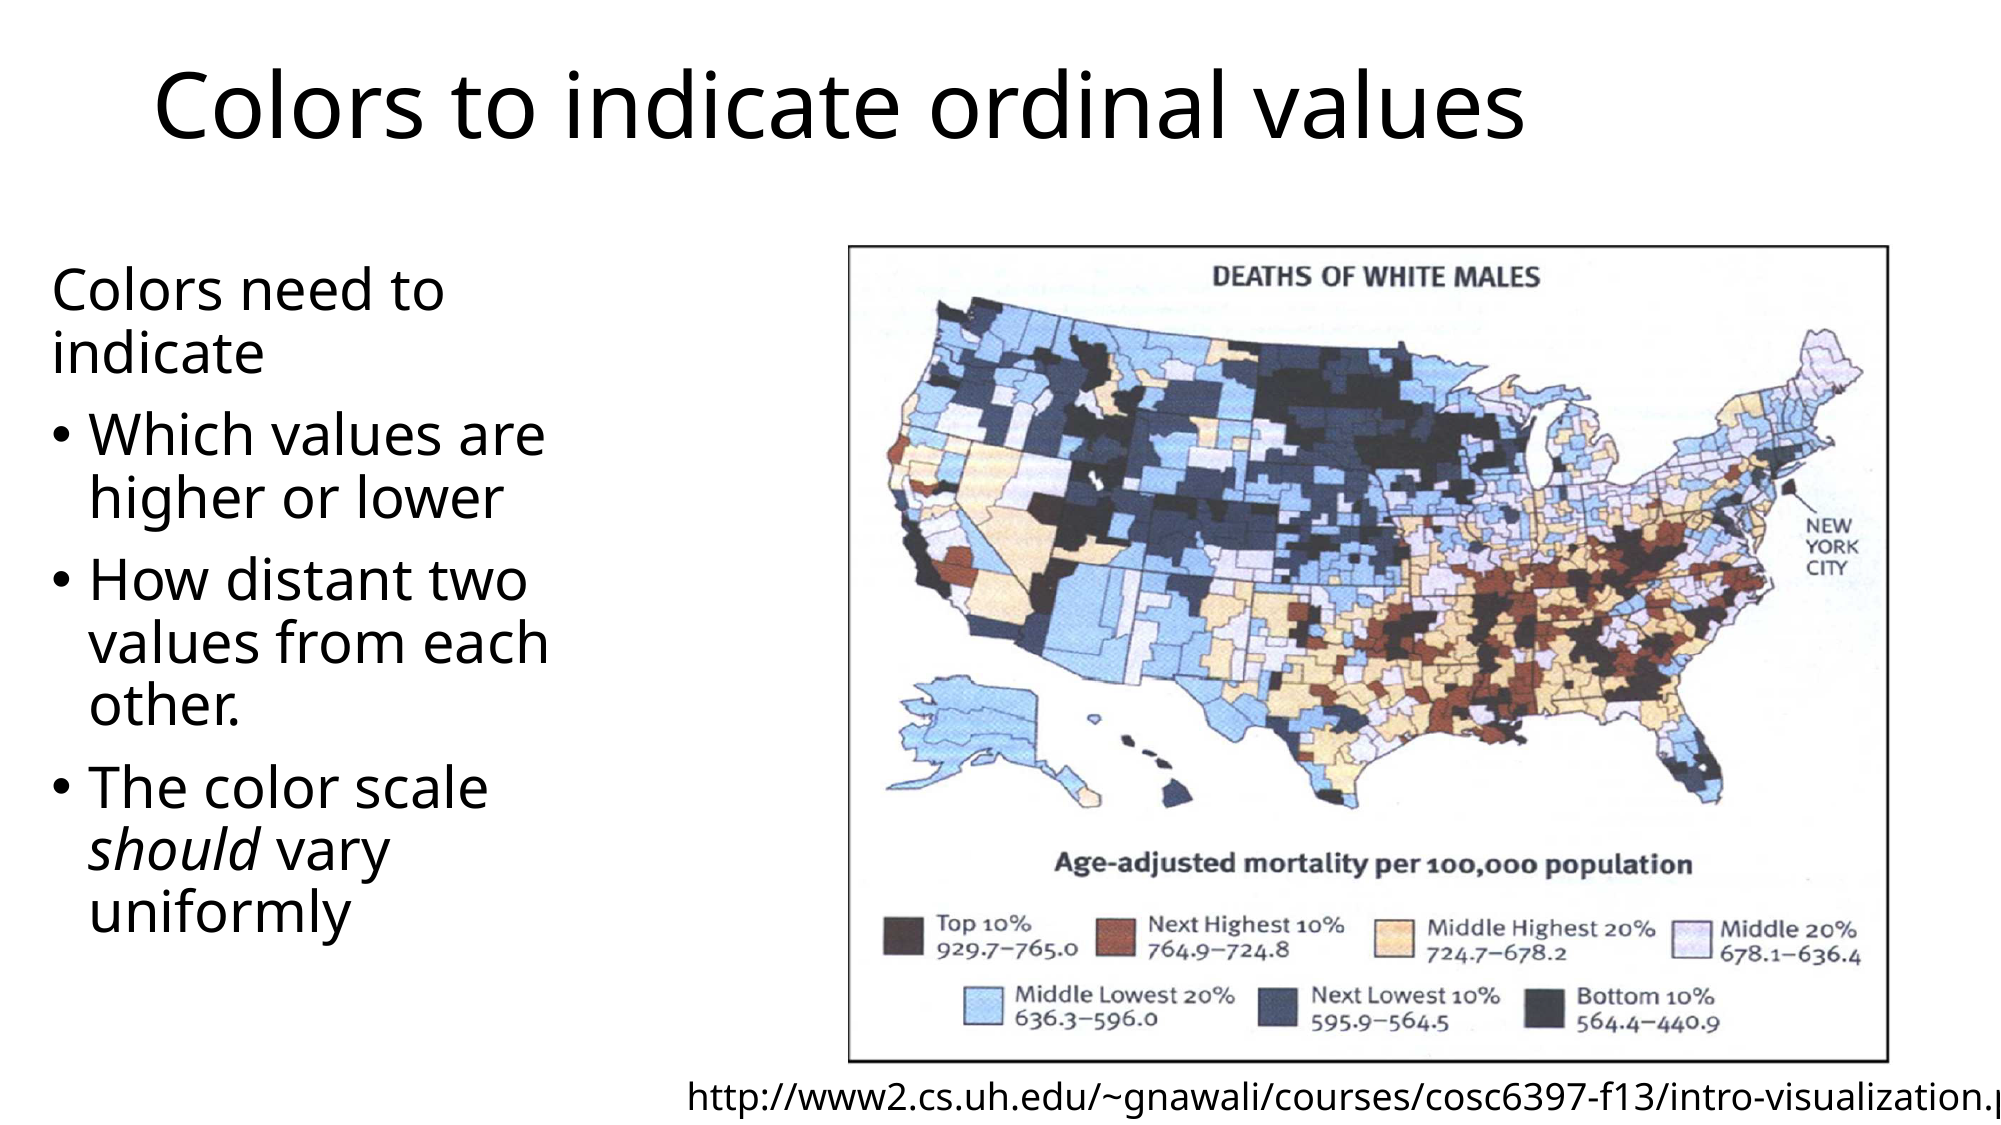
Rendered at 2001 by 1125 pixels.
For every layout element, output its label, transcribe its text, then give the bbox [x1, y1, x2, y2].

list Colors need to indicate Which values are higher or lower How distant two values from each other. The color scale should vary uniformly [36, 253, 684, 959]
text_box http://www2.cs.uh.edu/~gnawali/courses/cosc6397-f13/intro-visualization.pdf [671, 1065, 2000, 1125]
picture [844, 243, 1896, 1066]
title Colors to indicate ordinal values [137, 0, 1863, 218]
